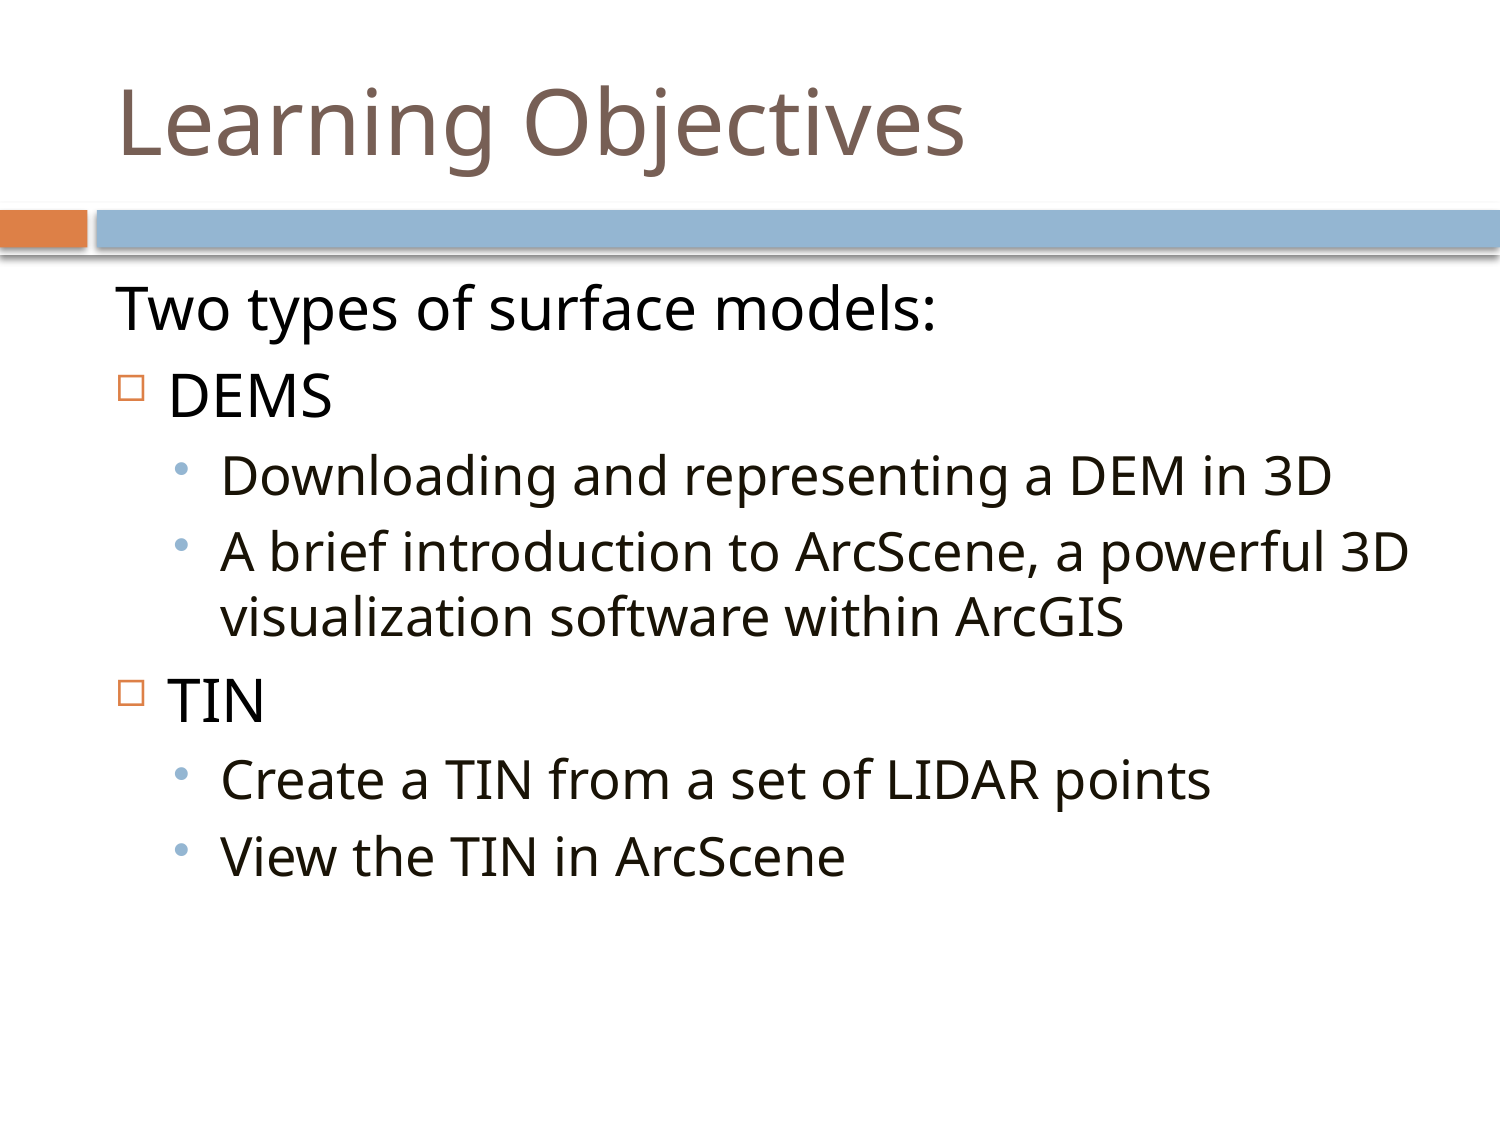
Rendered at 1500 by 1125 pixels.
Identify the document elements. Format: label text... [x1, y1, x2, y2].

title Learning Objectives [100, 37, 1438, 200]
list Two types of surface models: DEMS Downloading and representing a DEM in 3D A brief introduction to ArcScene, a powerful 3D visualization software within ArcGIS TIN Create a TIN from a set of LIDAR points View the TIN in ArcScene [100, 262, 1438, 1000]
